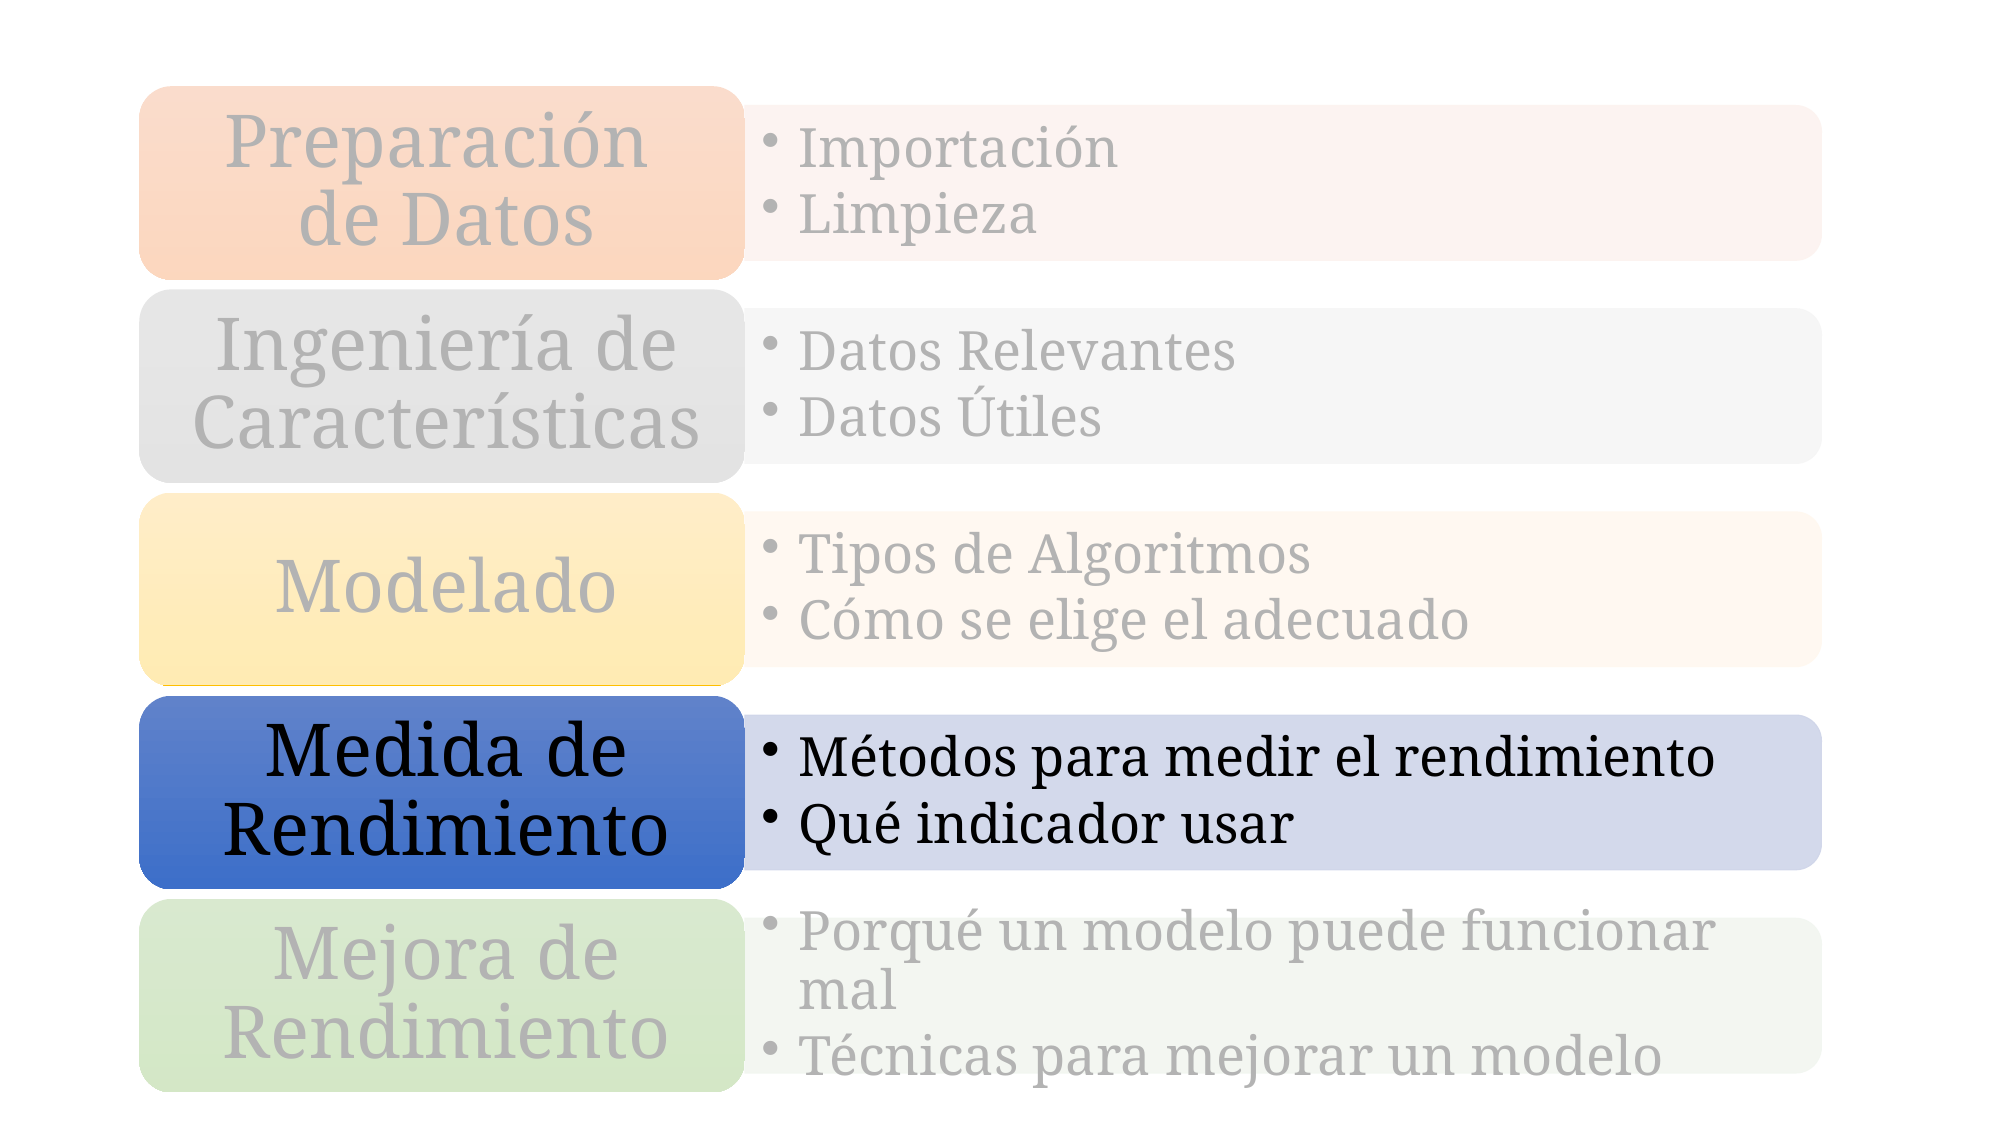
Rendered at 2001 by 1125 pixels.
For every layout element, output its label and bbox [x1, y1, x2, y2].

text_box [61, 6, 1881, 686]
text_box [139, 85, 1822, 1093]
text_box [74, 892, 1894, 1103]
